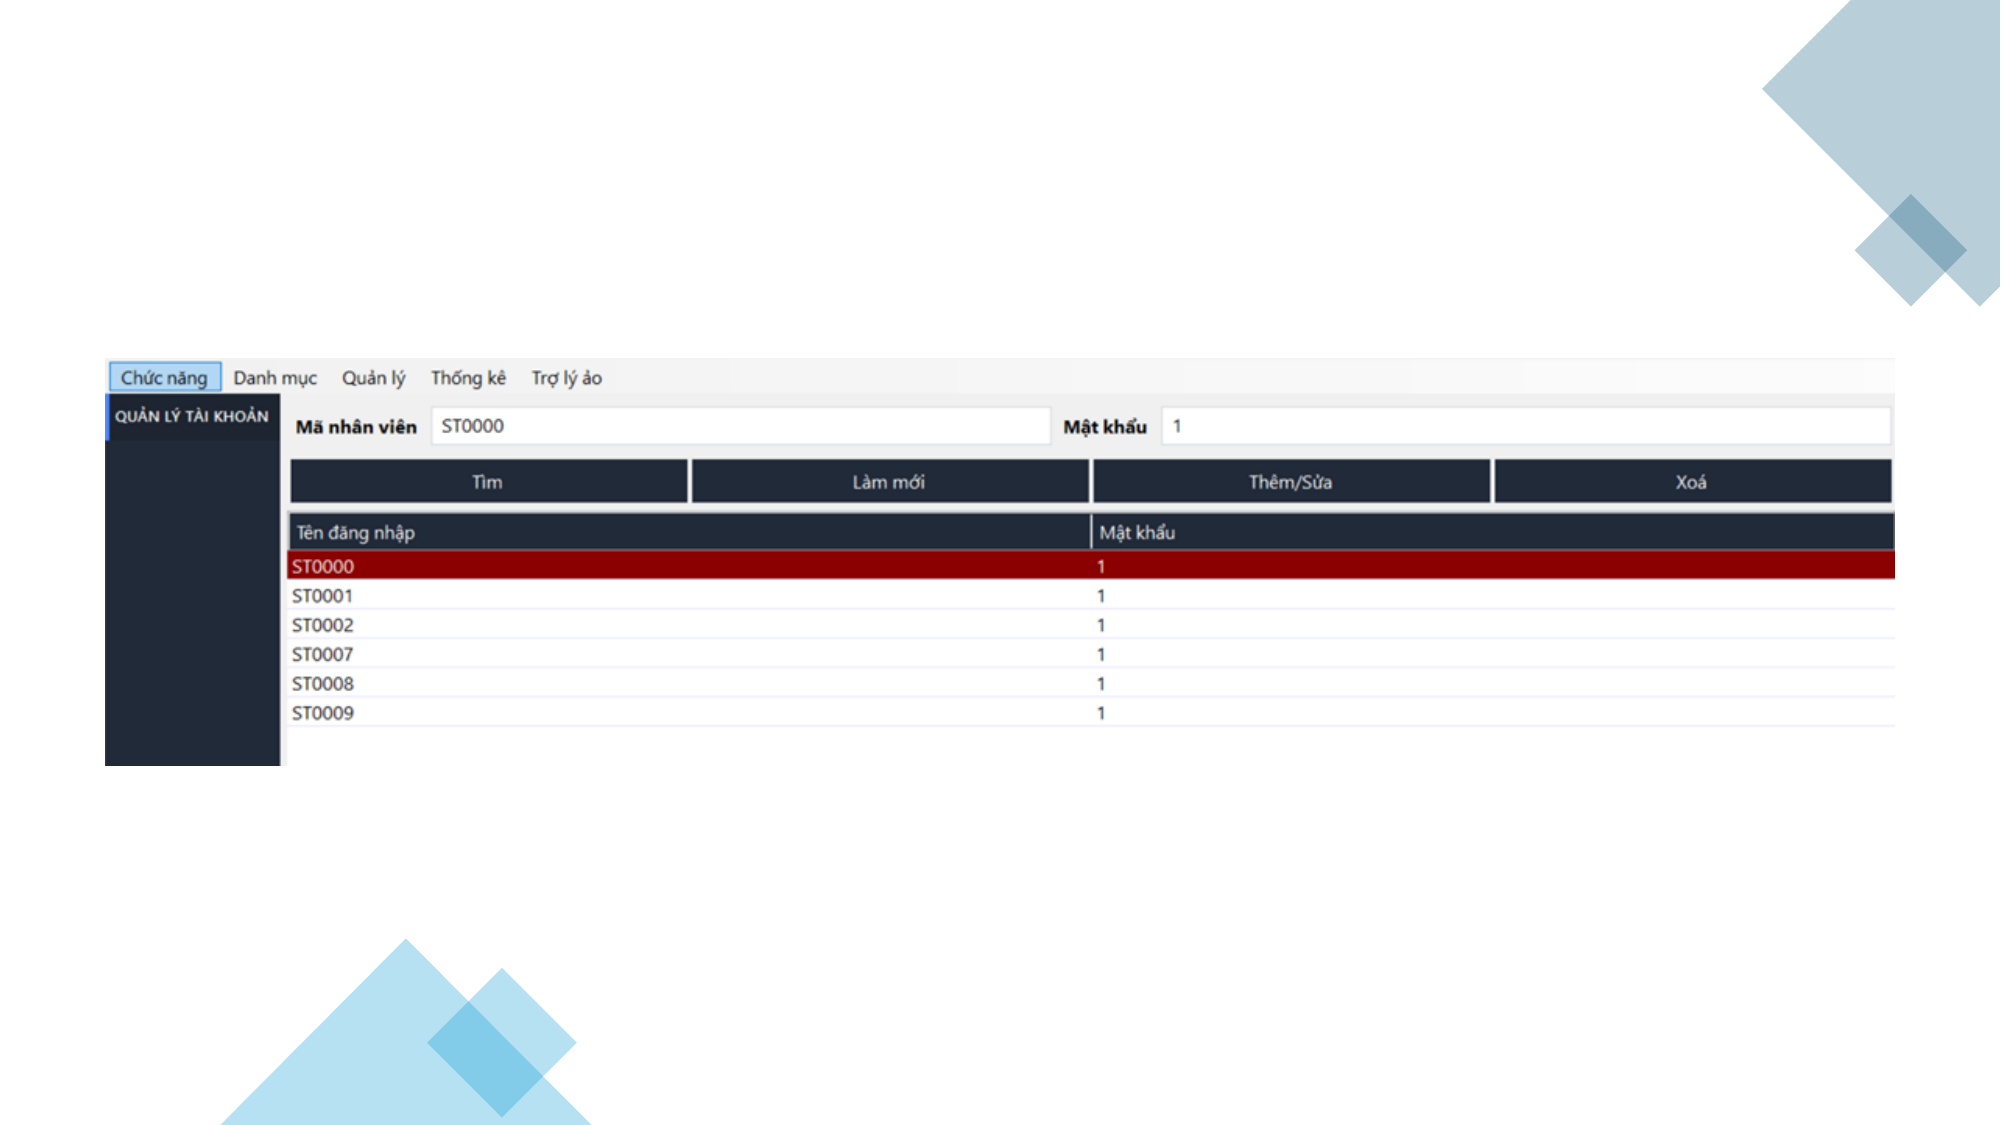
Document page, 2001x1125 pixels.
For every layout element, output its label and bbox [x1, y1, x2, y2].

list [104, 358, 1895, 767]
text_box [0, 0, 2000, 1125]
text_box [469, 965, 580, 1076]
text_box [218, 936, 594, 1125]
text_box [1798, 0, 2000, 291]
